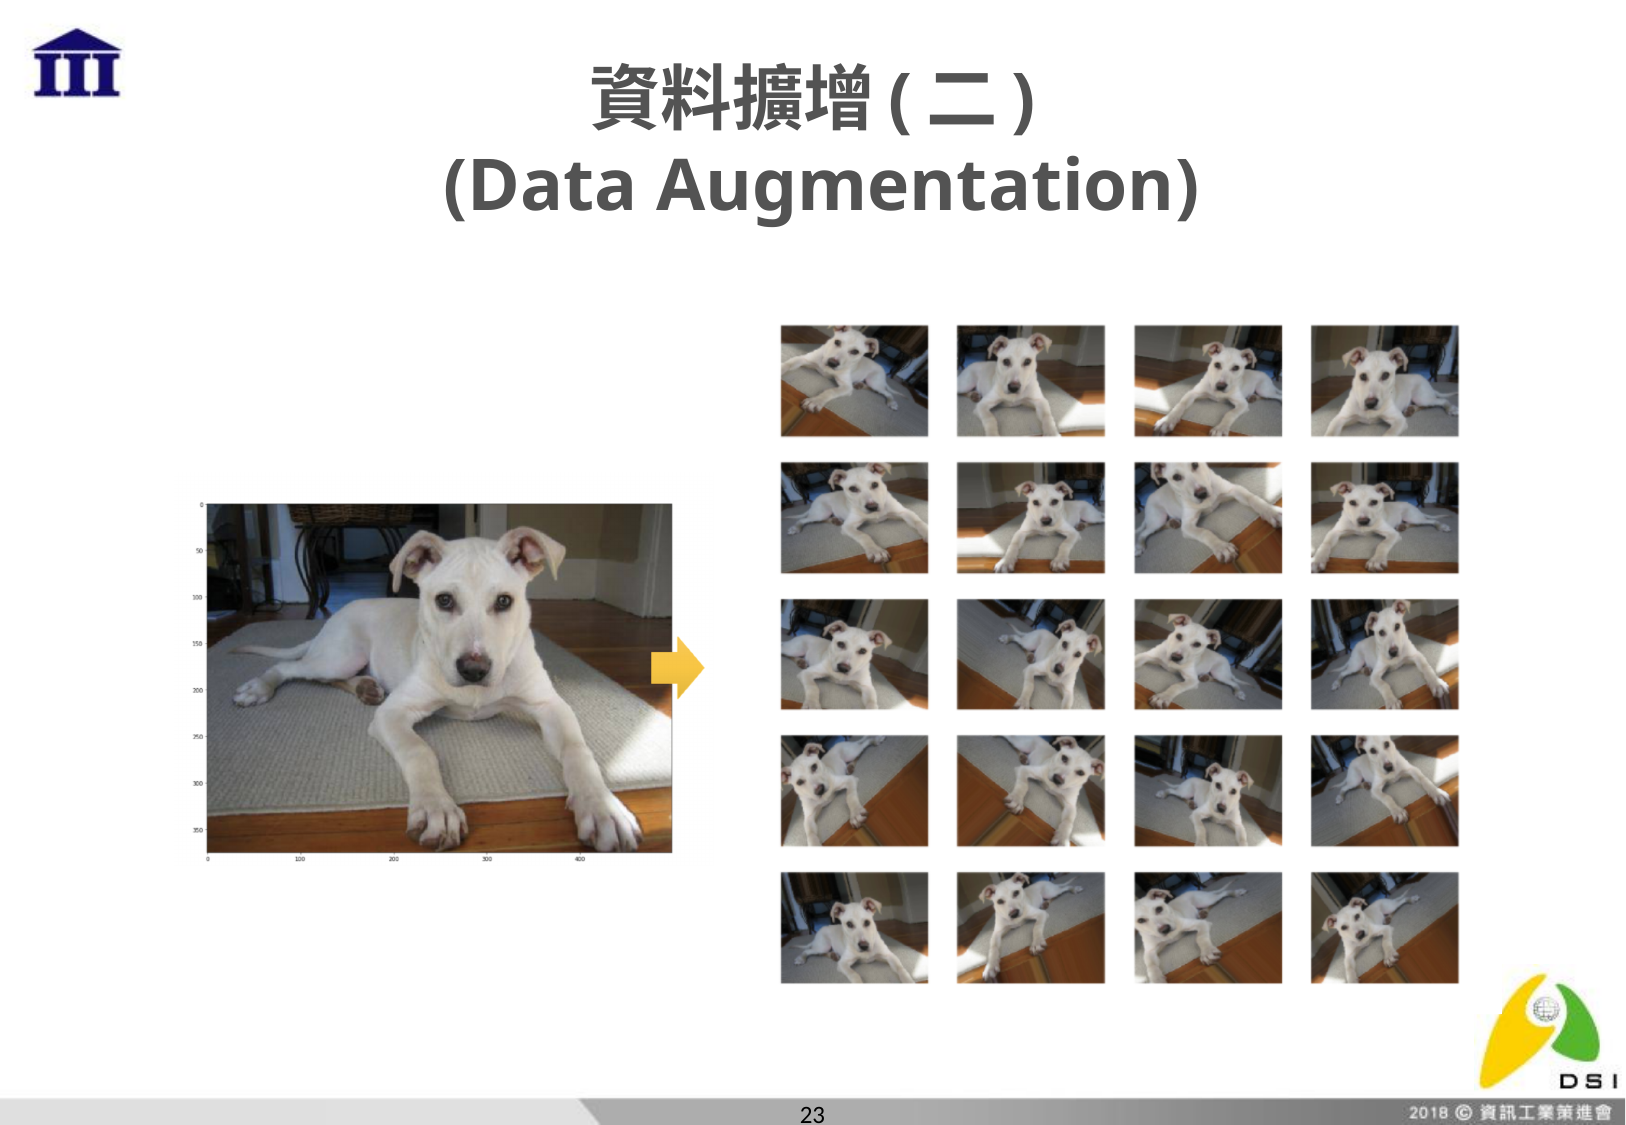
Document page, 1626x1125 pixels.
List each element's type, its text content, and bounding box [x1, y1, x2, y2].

slide_number 23 [622, 1105, 1003, 1121]
title 資料擴增(二) (Data Augmentation) [81, 45, 1544, 233]
picture [0, 0, 1626, 1125]
